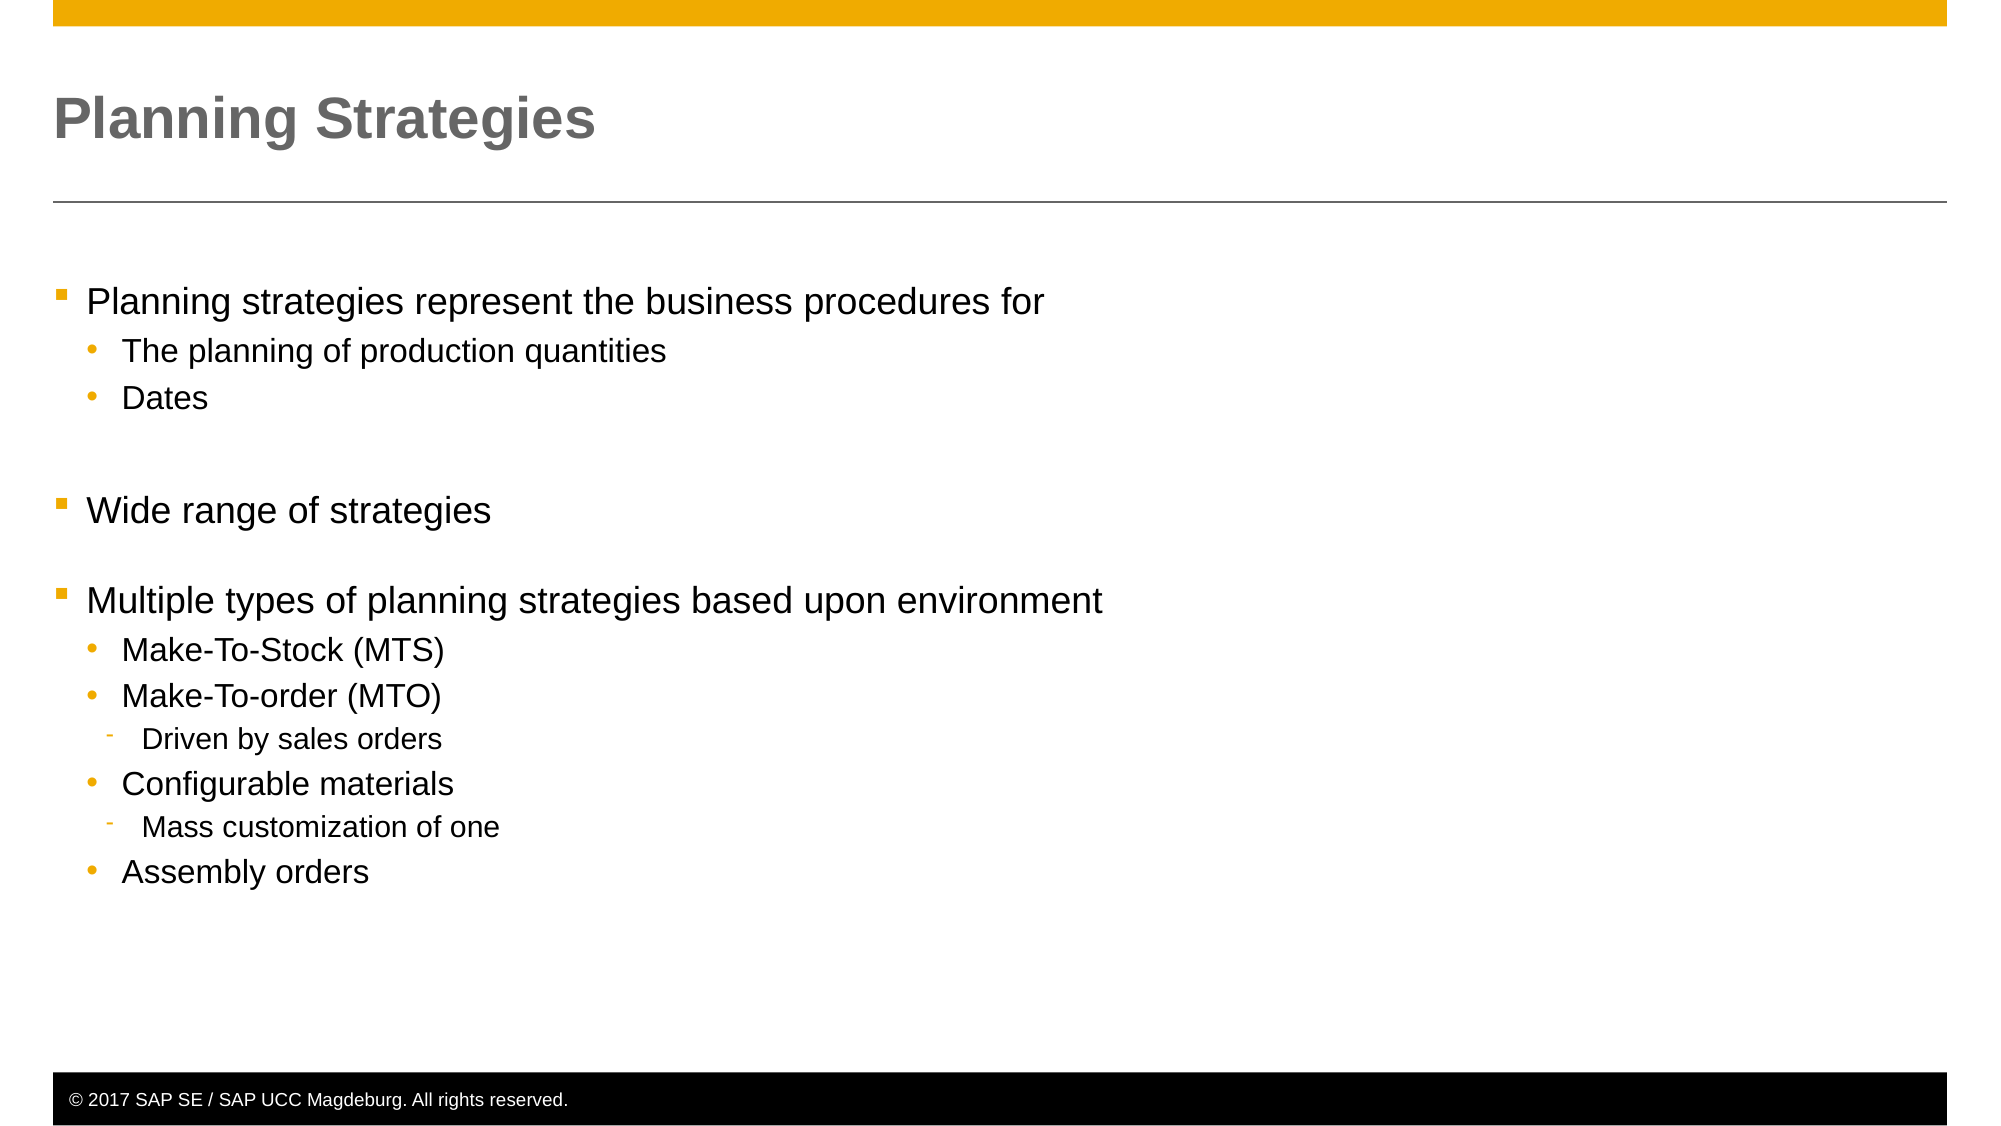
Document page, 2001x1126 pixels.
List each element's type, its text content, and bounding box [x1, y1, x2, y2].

title Planning Strategies [53, 53, 1947, 178]
list Planning strategies represent the business procedures for The planning of production quantities Dates Wide range of strategies Multiple types of planning strategies based upon environment Make-To-Stock (MTS) Make-To-order (MTO) Driven by sales orders Configurable materials Mass customization of one Assembly orders [53, 277, 1947, 998]
